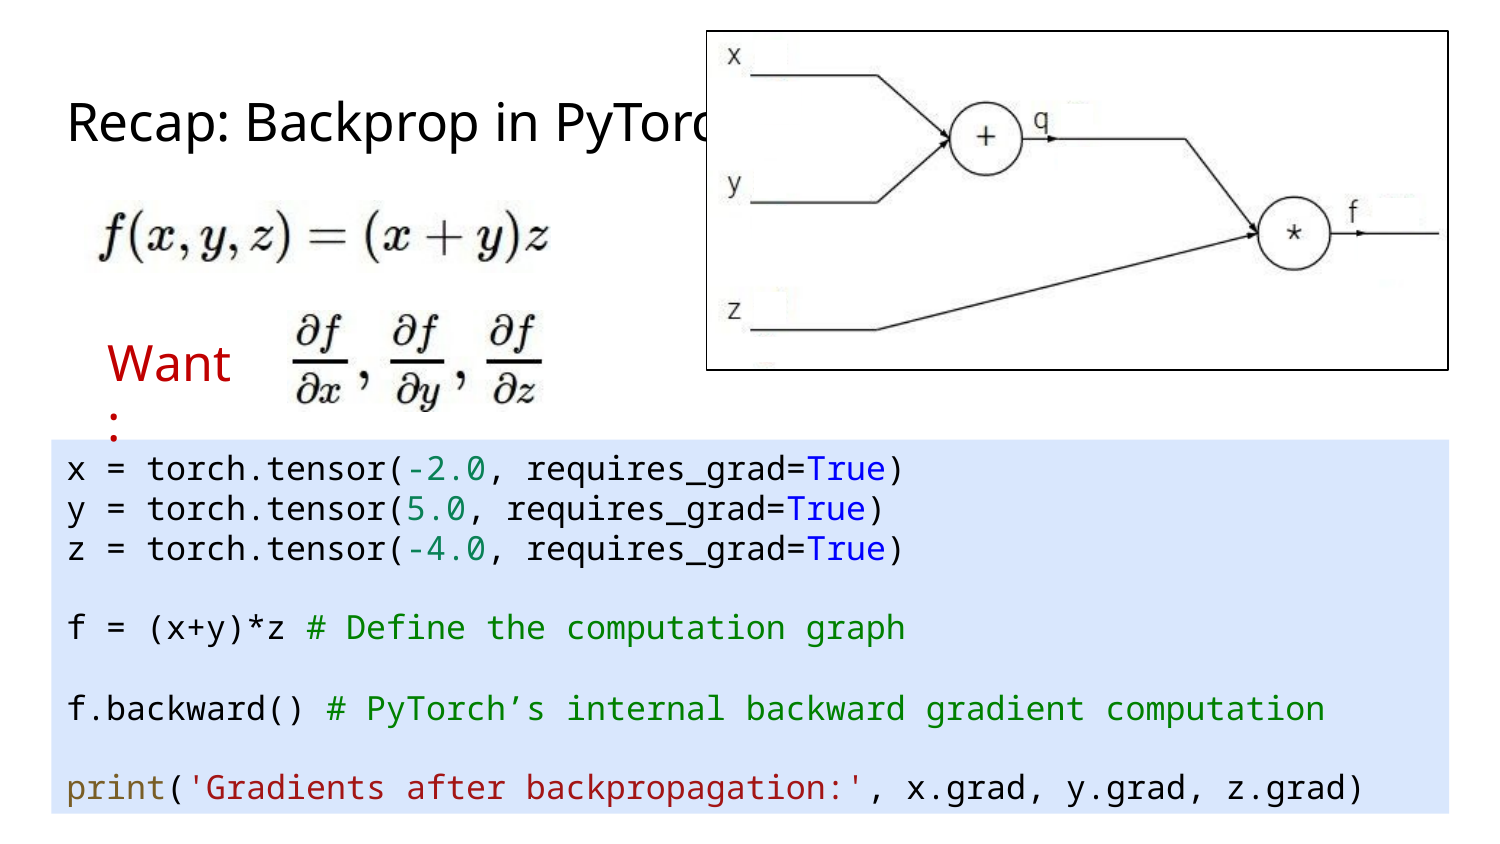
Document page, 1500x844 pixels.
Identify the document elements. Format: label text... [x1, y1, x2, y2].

picture [84, 200, 551, 273]
title Recap: Backprop in PyTorch [51, 72, 700, 167]
picture [286, 310, 545, 413]
text_box Want: [105, 329, 239, 452]
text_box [705, 30, 1450, 372]
text_box x = torch.tensor(-2.0, requires_grad=True) y = torch.tensor(5.0, requires_grad=True) z = torch.tensor(-4.0, requires_grad=True) f = (x+y)*z # Define the computation graph f.backward() # PyTorch’s internal backward gradient computation print('Gradients after backpropagation:', x.grad, y.grad, z.grad) [51, 439, 1450, 814]
